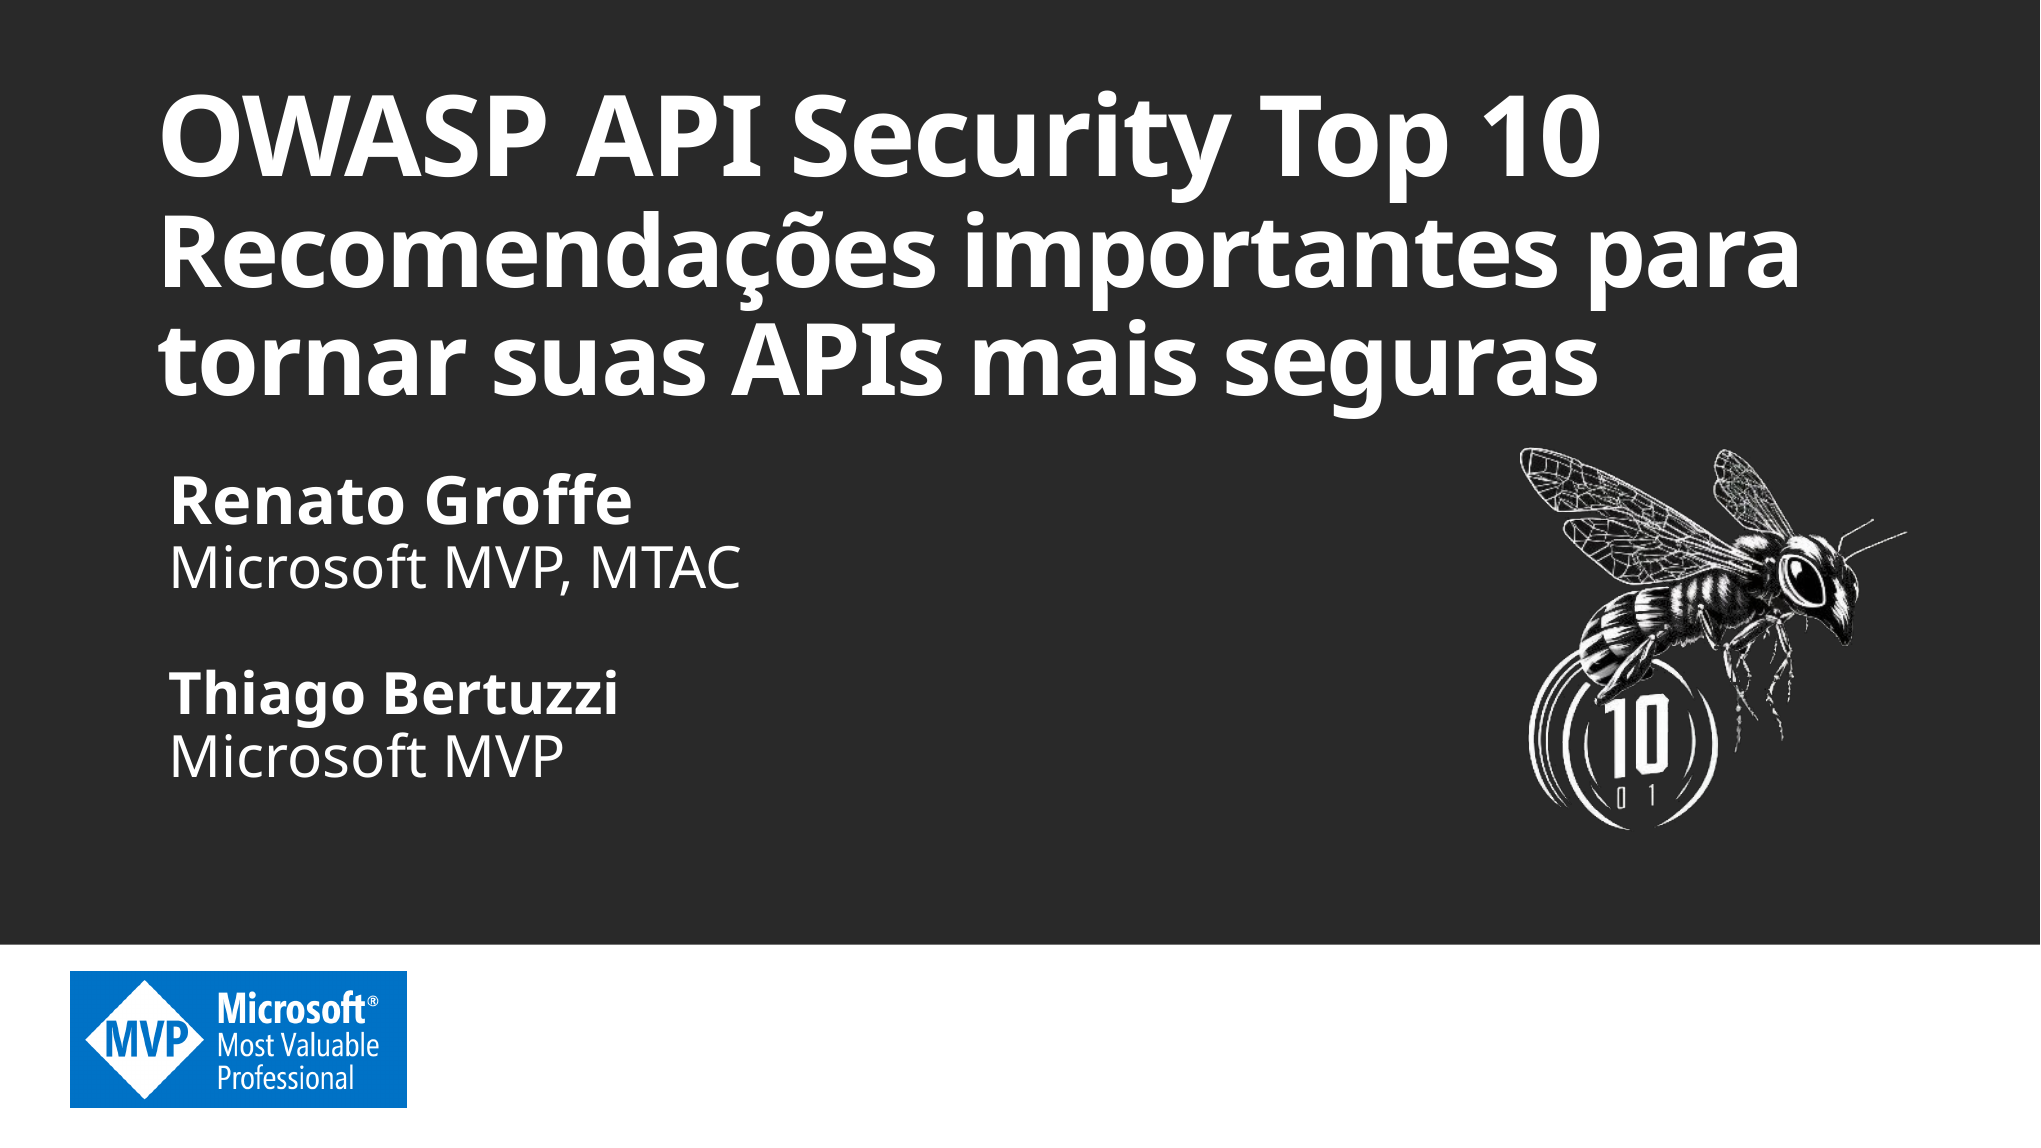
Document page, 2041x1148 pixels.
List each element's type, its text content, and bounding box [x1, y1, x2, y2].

title OWASP API Security Top 10 Recomendações importantes para tornar suas APIs mais seguras [132, 64, 1970, 442]
picture [1519, 443, 1909, 833]
picture [69, 971, 408, 1108]
list Renato Groffe Microsoft MVP, MTAC Thiago Bertuzzi Microsoft MVP [145, 448, 1148, 756]
